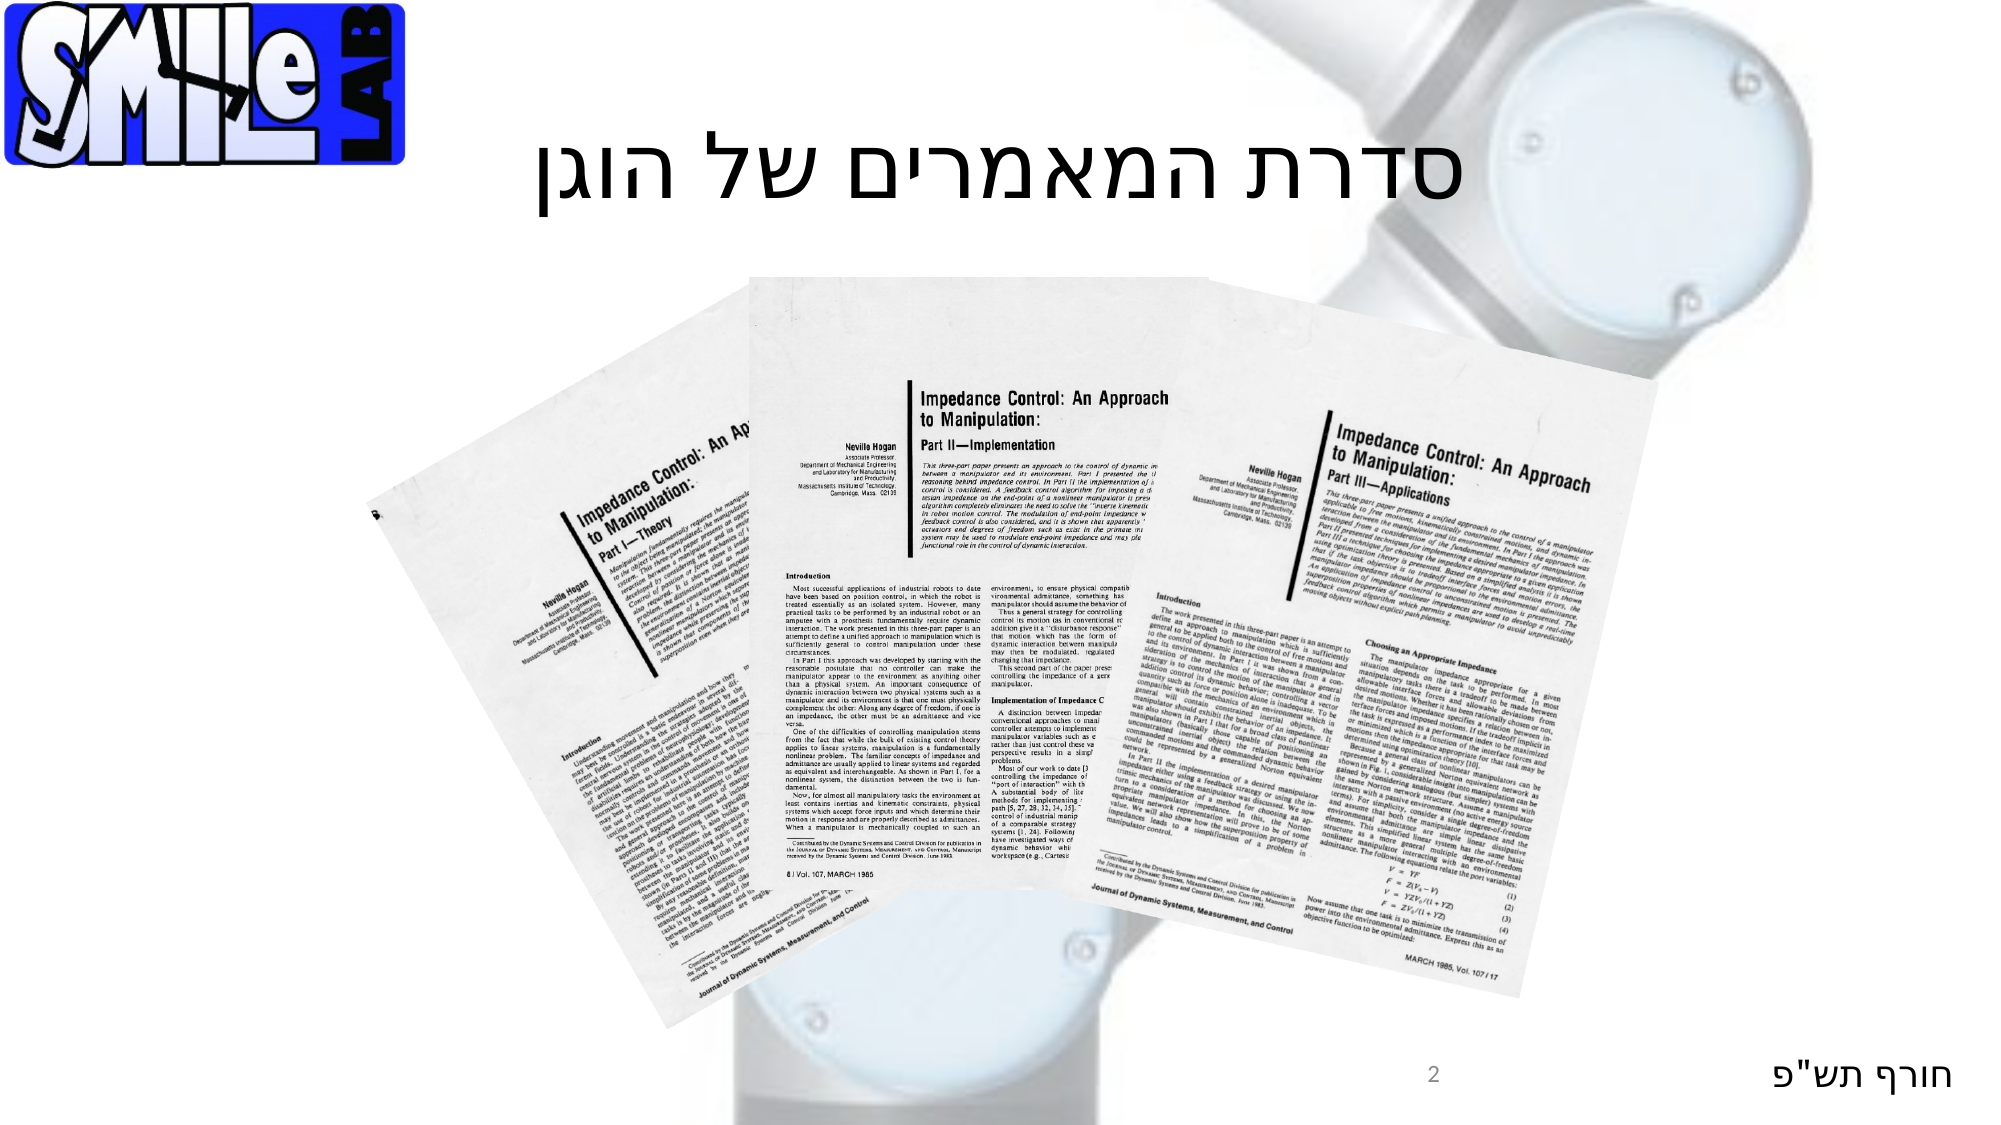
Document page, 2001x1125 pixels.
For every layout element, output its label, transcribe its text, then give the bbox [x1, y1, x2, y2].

title סדרת המאמרים של הוגן [137, 59, 1863, 278]
picture [367, 277, 1658, 1029]
picture [0, 0, 409, 169]
slide_number 2 [1412, 1042, 1863, 1103]
